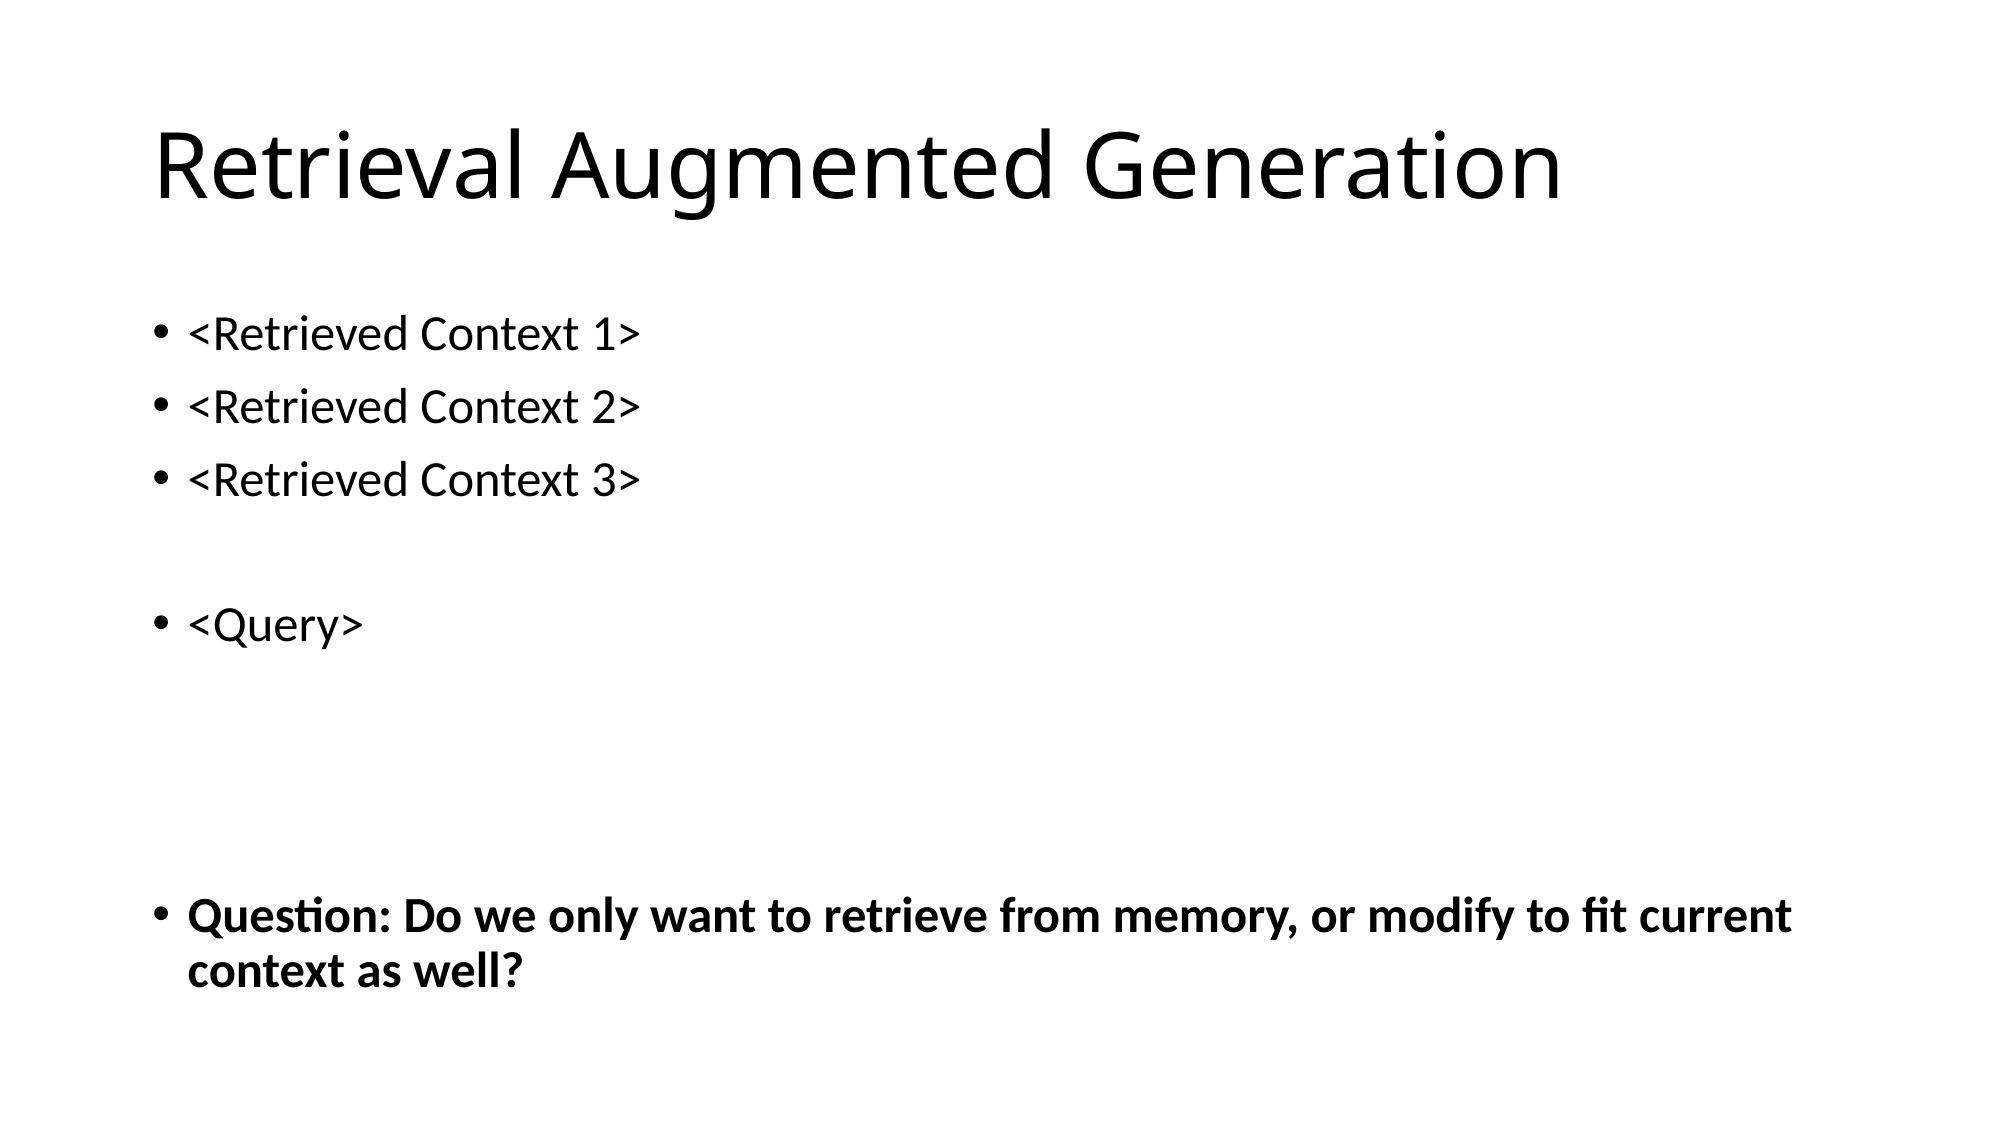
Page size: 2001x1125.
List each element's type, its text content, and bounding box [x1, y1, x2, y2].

title Retrieval Augmented Generation [137, 59, 1863, 278]
list <Retrieved Context 1> <Retrieved Context 2> <Retrieved Context 3> <Query> Question: Do we only want to retrieve from memory, or modify to fit current context as well? [137, 299, 1863, 1014]
